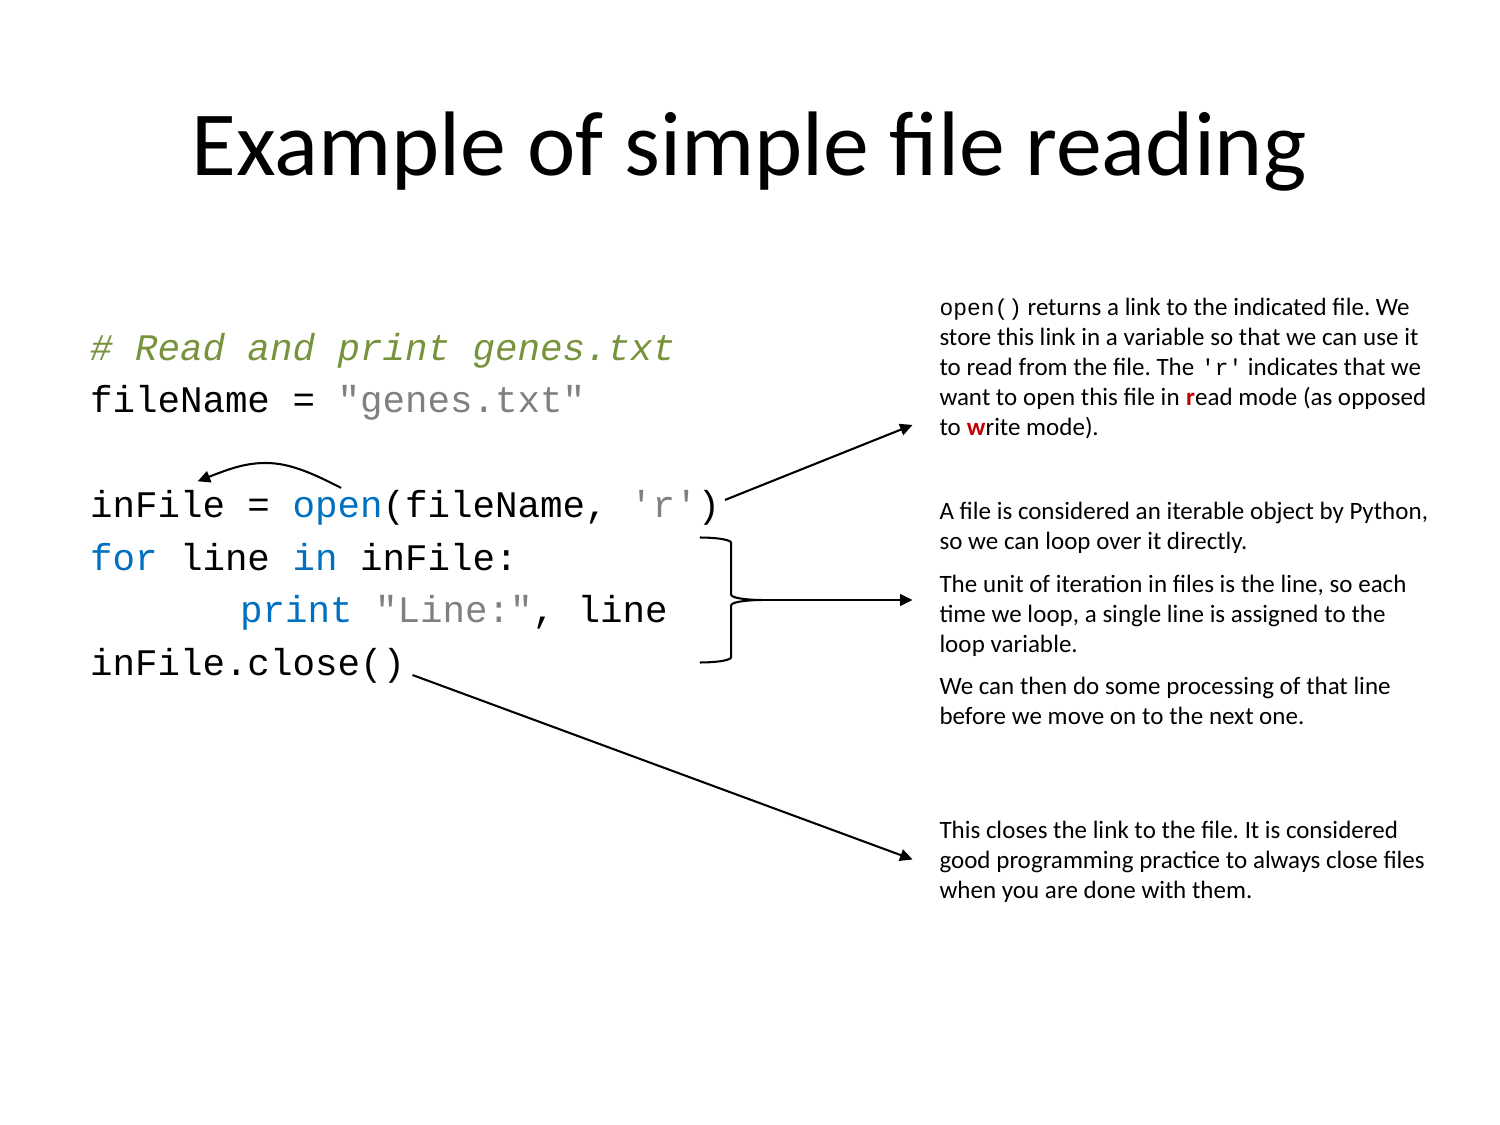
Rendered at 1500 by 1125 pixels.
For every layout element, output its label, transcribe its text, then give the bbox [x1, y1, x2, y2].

text_box open() returns a link to the indicated file. We store this link in a variable so that we can use it to read from the file. The 'r' indicates that we want to open this file in read mode (as opposed to write mode). [924, 283, 1453, 448]
text_box A file is considered an iterable object by Python, so we can loop over it directly. The unit of iteration in files is the line, so each time we loop, a single line is assigned to the loop variable. We can then do some processing of that line before we move on to the next one. [924, 487, 1453, 737]
text_box [197, 460, 343, 490]
text_box [699, 536, 762, 664]
text_box This closes the link to the file. It is considered good programming practice to always close files when you are done with them. [924, 806, 1453, 911]
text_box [724, 424, 913, 501]
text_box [412, 674, 913, 860]
list # Read and print genes.txt fileName = "genes.txt" inFile = open(fileName, 'r') for line in inFile: print "Line:", line inFile.close() [75, 262, 1425, 1005]
title Example of simple file reading [75, 45, 1425, 233]
